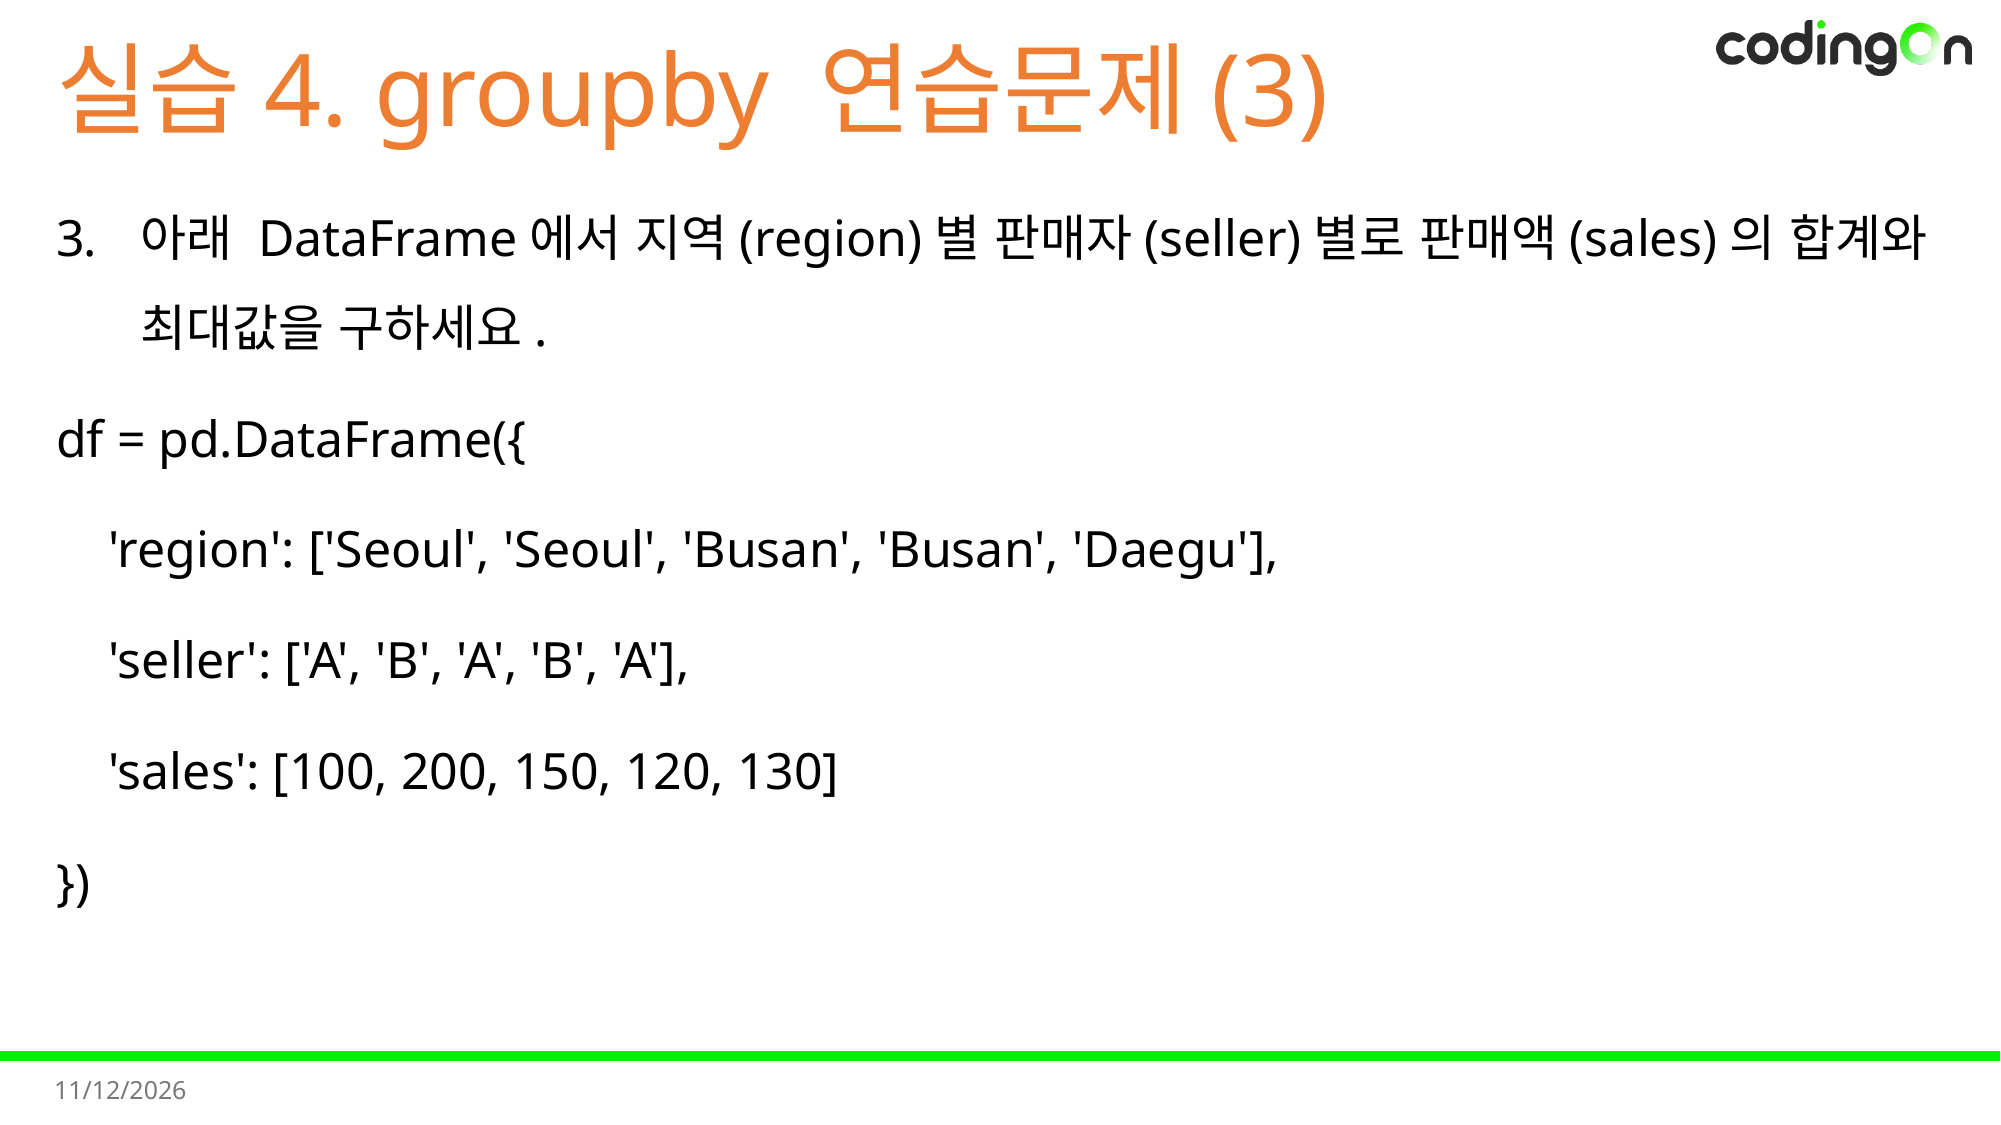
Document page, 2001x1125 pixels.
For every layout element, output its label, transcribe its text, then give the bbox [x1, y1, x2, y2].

picture [1767, 20, 1972, 76]
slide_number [39, 1061, 490, 1122]
title 실습4. groupby 연습문제(3) [41, 0, 1767, 168]
list 아래 DataFrame에서 지역(region)별 판매자(seller)별로 판매액(sales)의 합계와 최대값을 구하세요. df = pd.DataFrame({ 'region': ['Seoul', 'Seoul', 'Busan', 'Busan', 'Daegu'], 'seller': ['A', 'B', 'A', 'B', 'A'], 'sales': [100, 200, 150, 120, 130] }) [41, 168, 1959, 1024]
